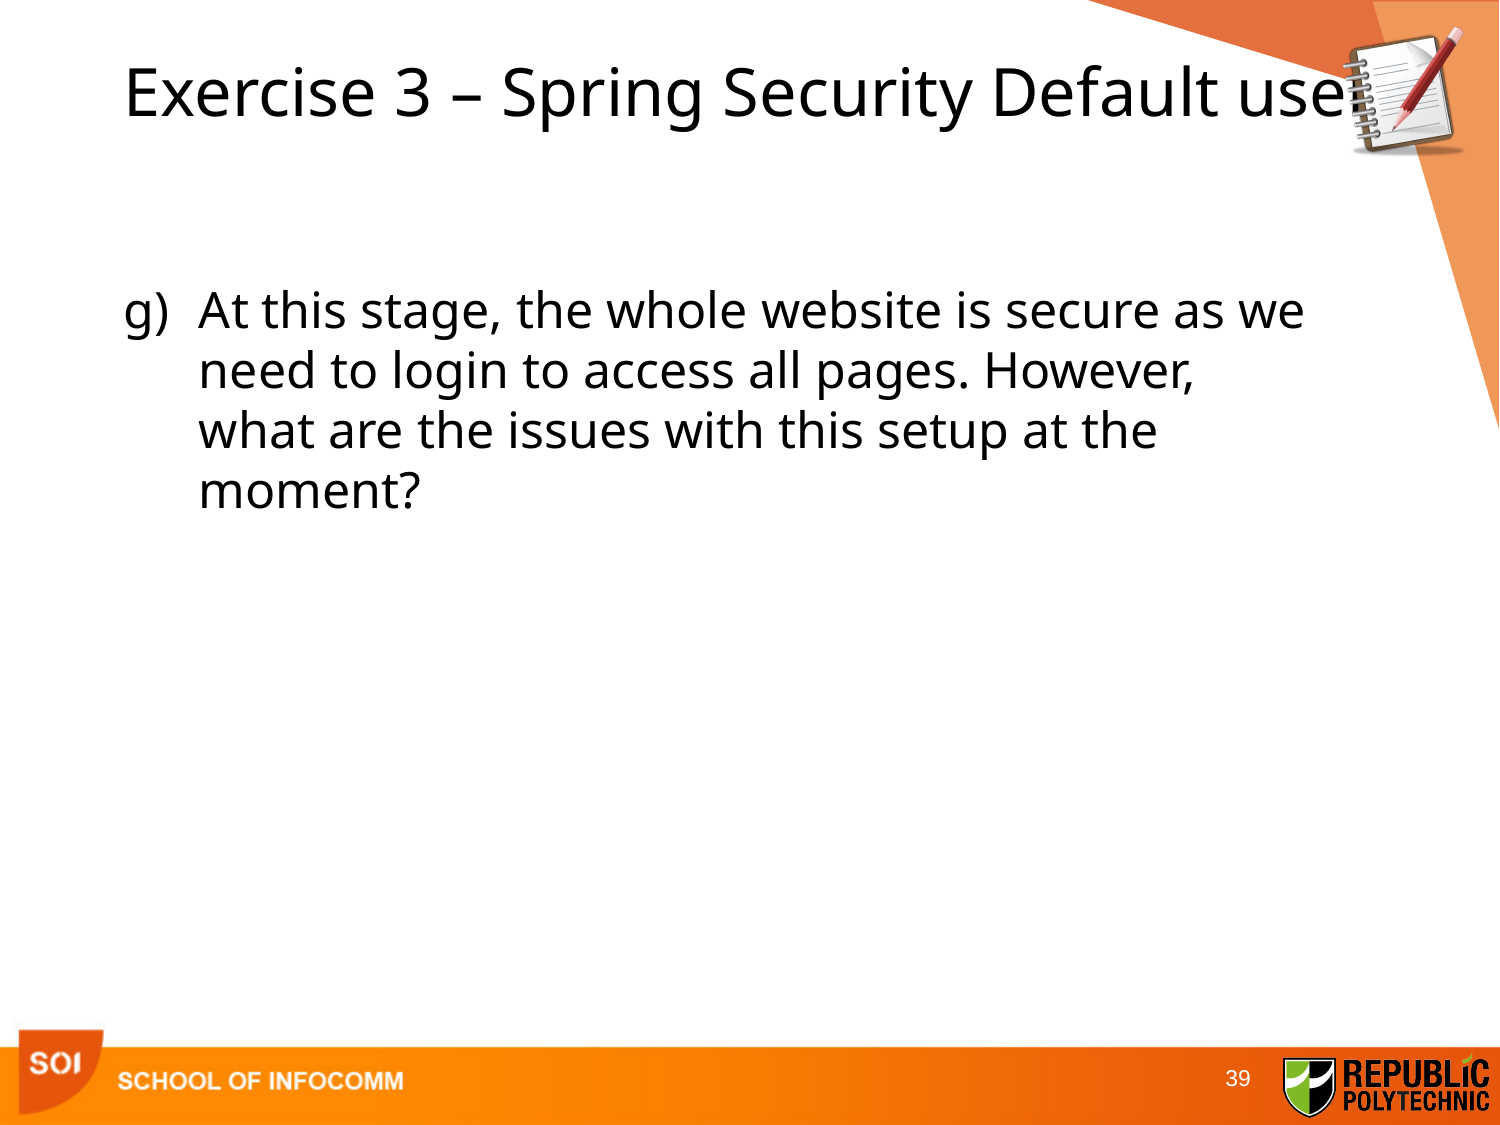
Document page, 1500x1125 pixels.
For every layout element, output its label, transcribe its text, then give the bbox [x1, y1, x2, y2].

picture [0, 0, 1500, 1125]
list At this stage, the whole website is secure as we need to login to access all pages. However, what are the issues with this setup at the moment? [109, 270, 1336, 888]
title Exercise 3 – Spring Security Default user [109, 42, 1401, 224]
slide_number 39 [1210, 1056, 1500, 1117]
